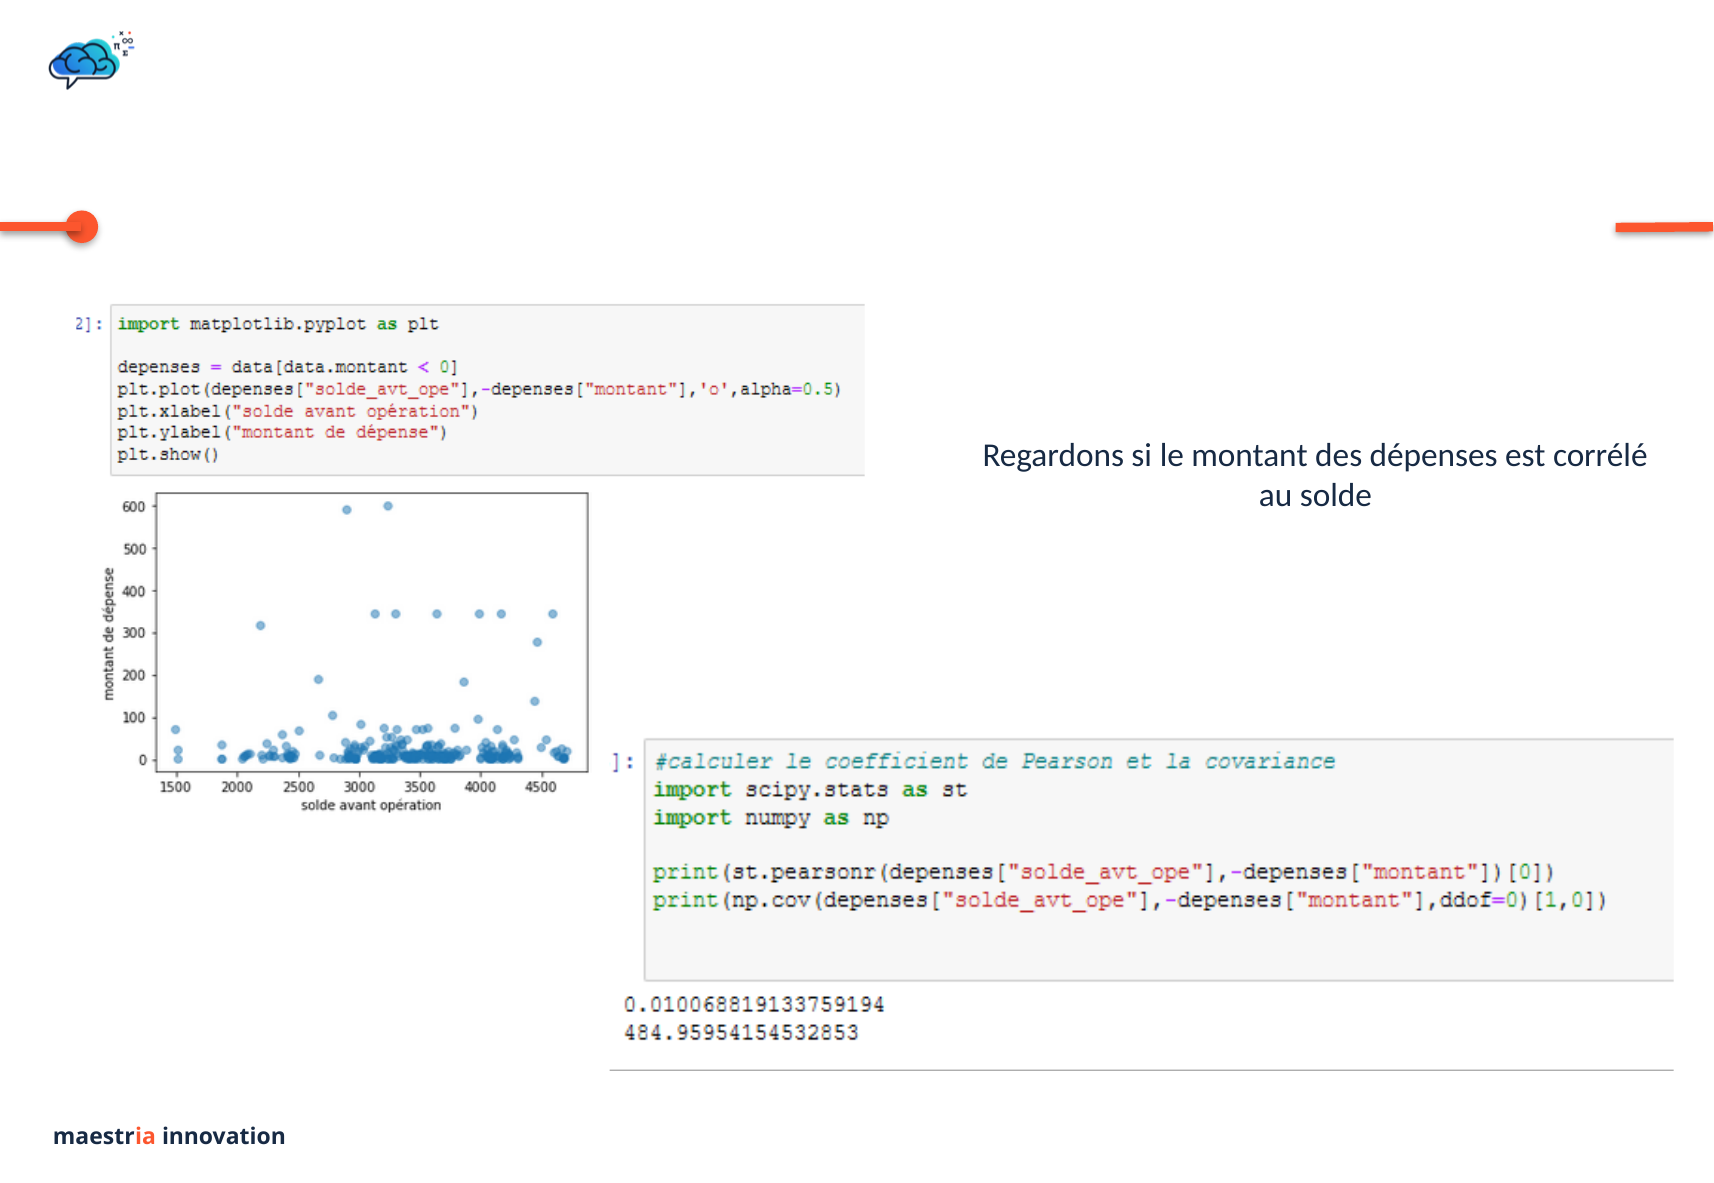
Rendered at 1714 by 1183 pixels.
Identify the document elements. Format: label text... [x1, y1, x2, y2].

picture [46, 29, 139, 92]
text_box Regardons si le montant des dépenses est corrélé au solde [957, 425, 1674, 521]
picture [76, 292, 1674, 1072]
